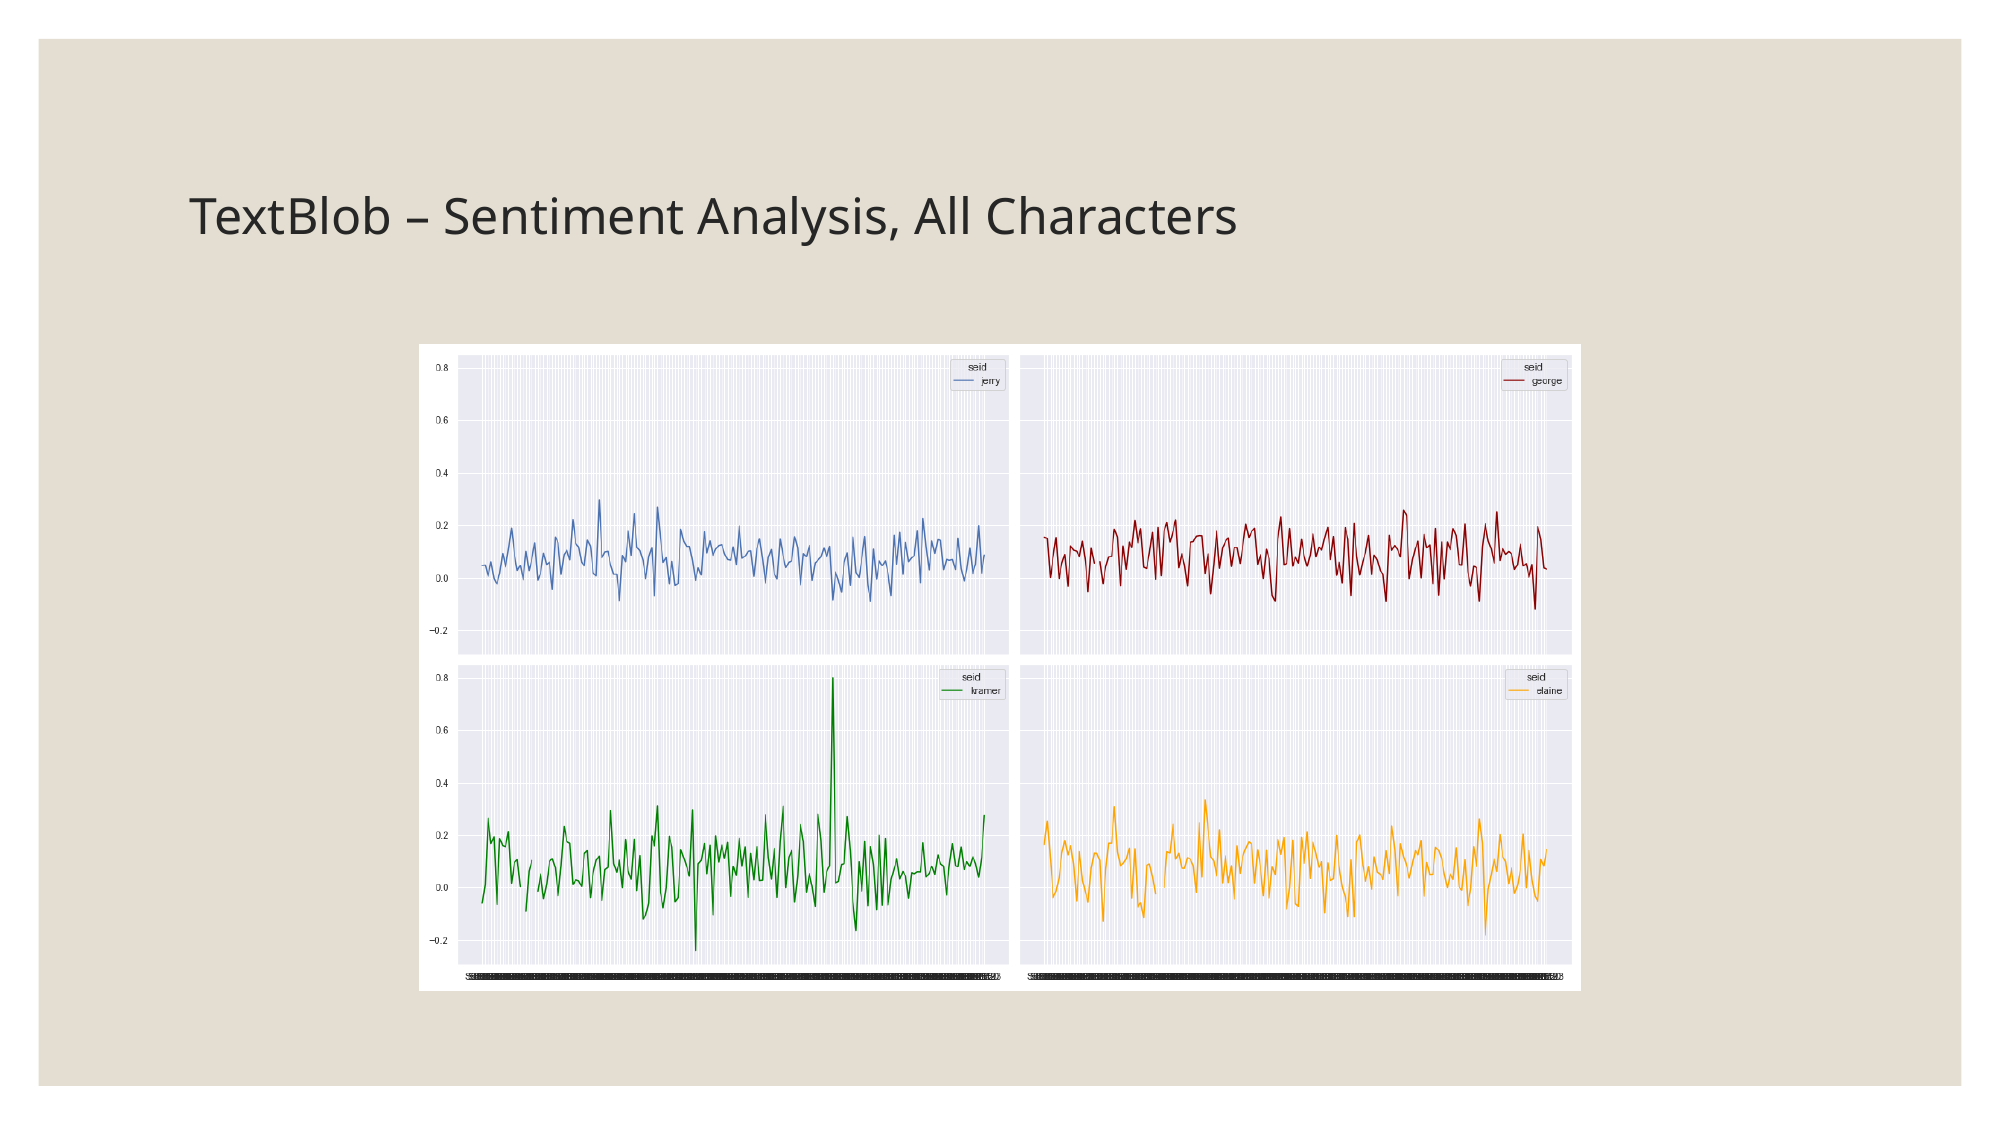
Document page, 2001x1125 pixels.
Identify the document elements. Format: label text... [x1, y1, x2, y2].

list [419, 345, 1581, 991]
title TextBlob – Sentiment Analysis, All Characters [174, 105, 1825, 331]
